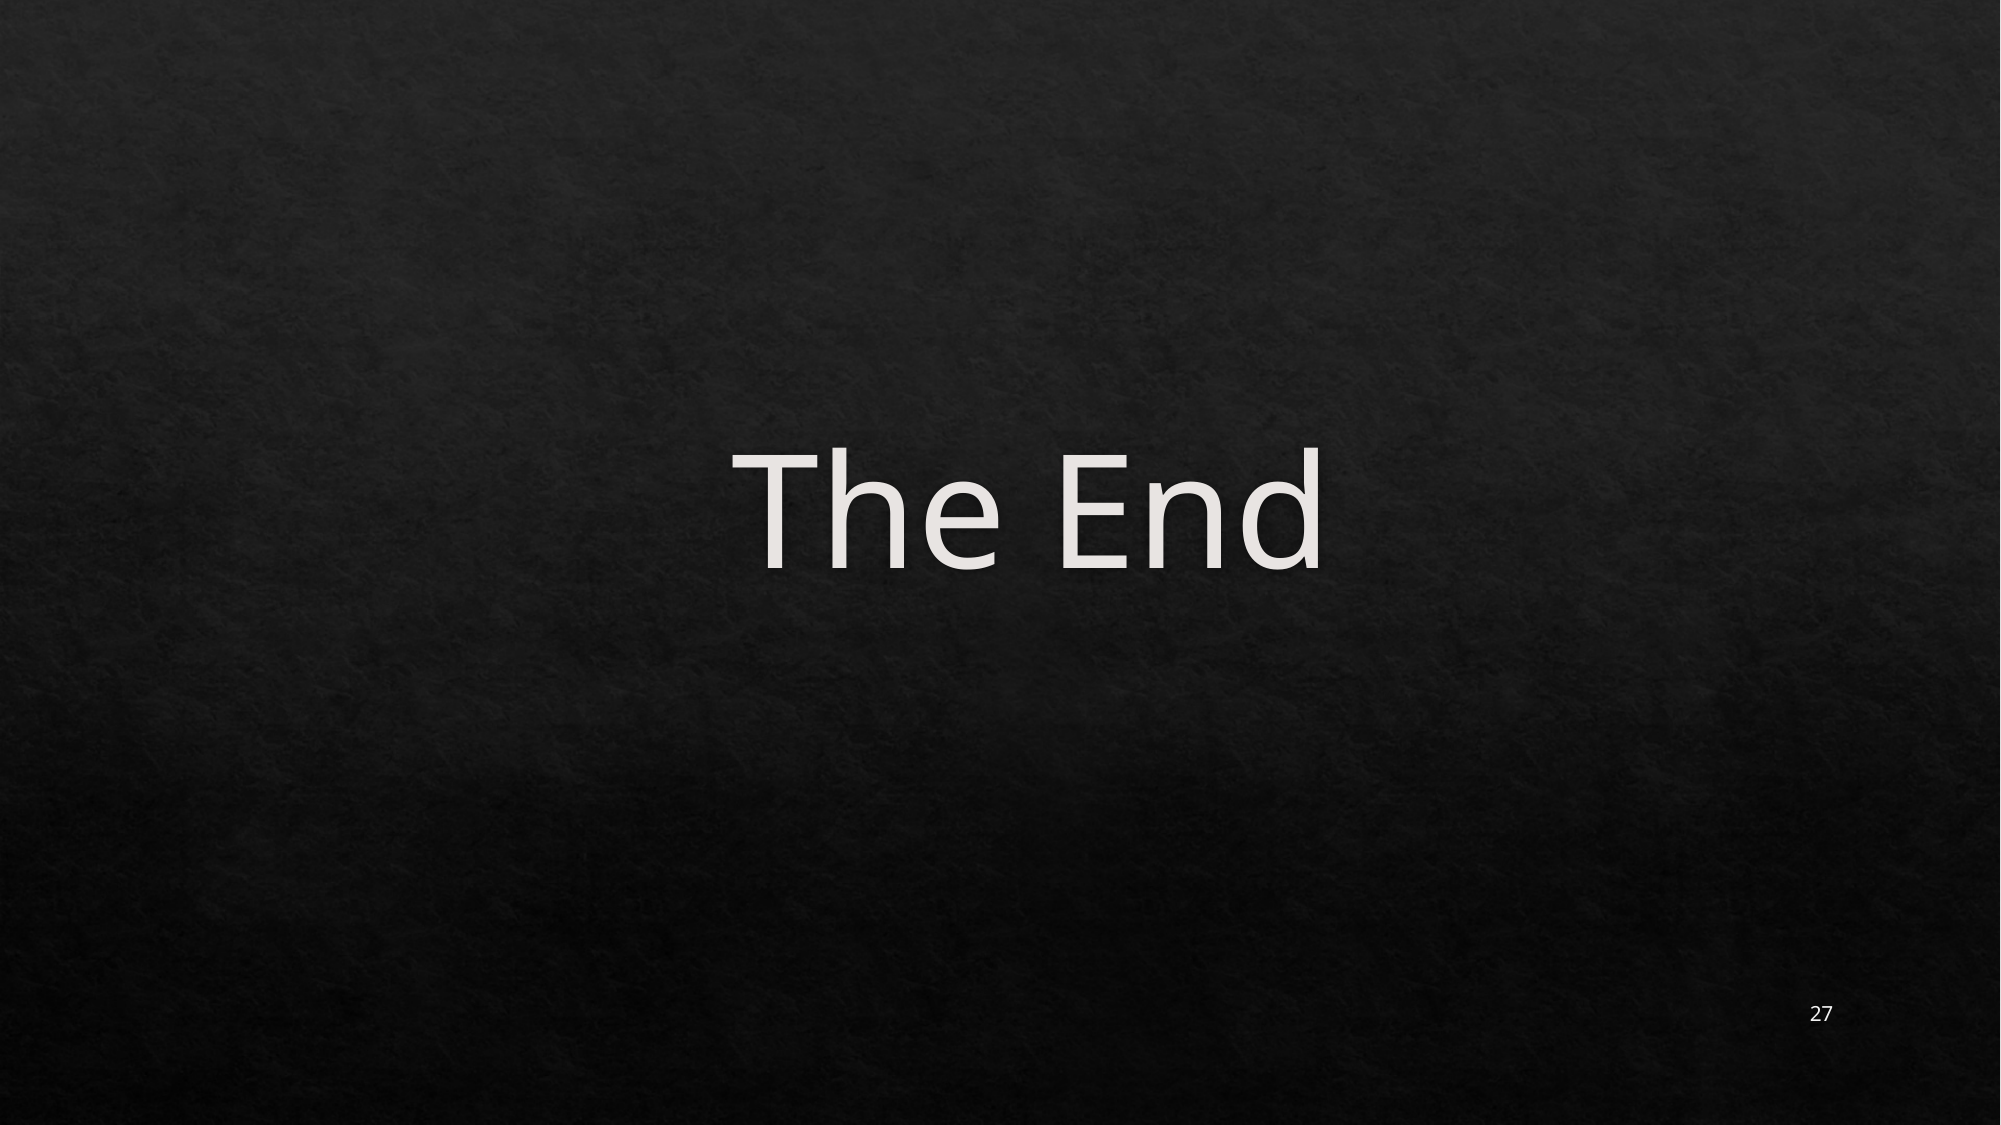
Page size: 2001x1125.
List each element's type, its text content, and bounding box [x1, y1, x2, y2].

title The End [183, 402, 1882, 609]
slide_number 27 [1724, 984, 1849, 1045]
